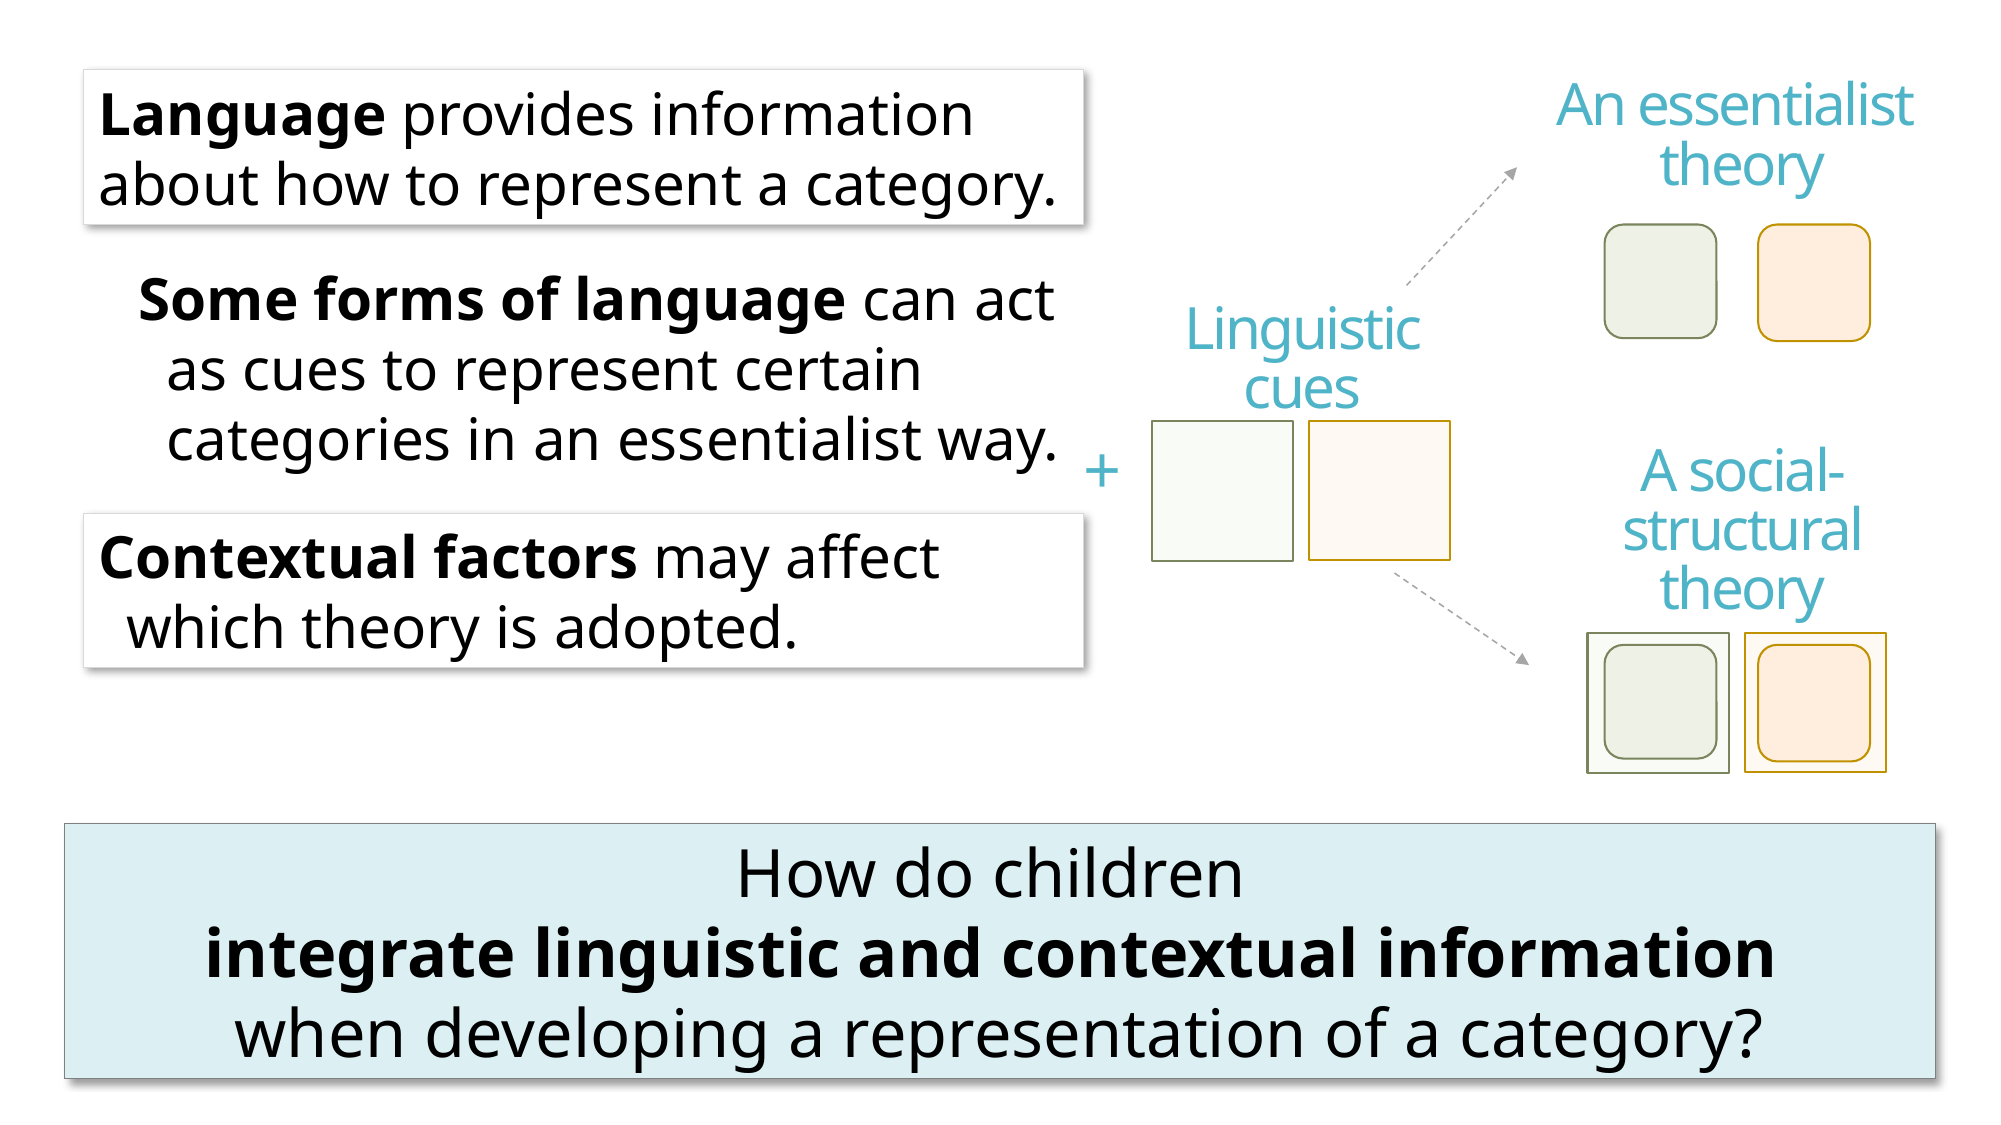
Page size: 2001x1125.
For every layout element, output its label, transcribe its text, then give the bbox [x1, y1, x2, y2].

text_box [1394, 572, 1530, 666]
text_box How do children integrate linguistic and contextual information when developing a representation of a category? [64, 823, 1936, 1079]
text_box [1604, 224, 1871, 342]
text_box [1587, 633, 1887, 774]
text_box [1406, 166, 1518, 286]
text_box [1308, 432, 1451, 561]
text_box Linguistic cues [1132, 291, 1473, 432]
text_box Contextual factors may affect which theory is adopted. [83, 513, 1084, 668]
title A social-structural theory [1521, 404, 1964, 661]
text_box Language provides information about how to represent a category. [83, 69, 1084, 225]
text_box + [1059, 431, 1147, 518]
text_box [1151, 432, 1294, 562]
text_box Some forms of language can act as cues to represent certain categories in an essentialist way. [124, 254, 1084, 480]
text_box An essentialist theory [1475, 9, 2000, 266]
